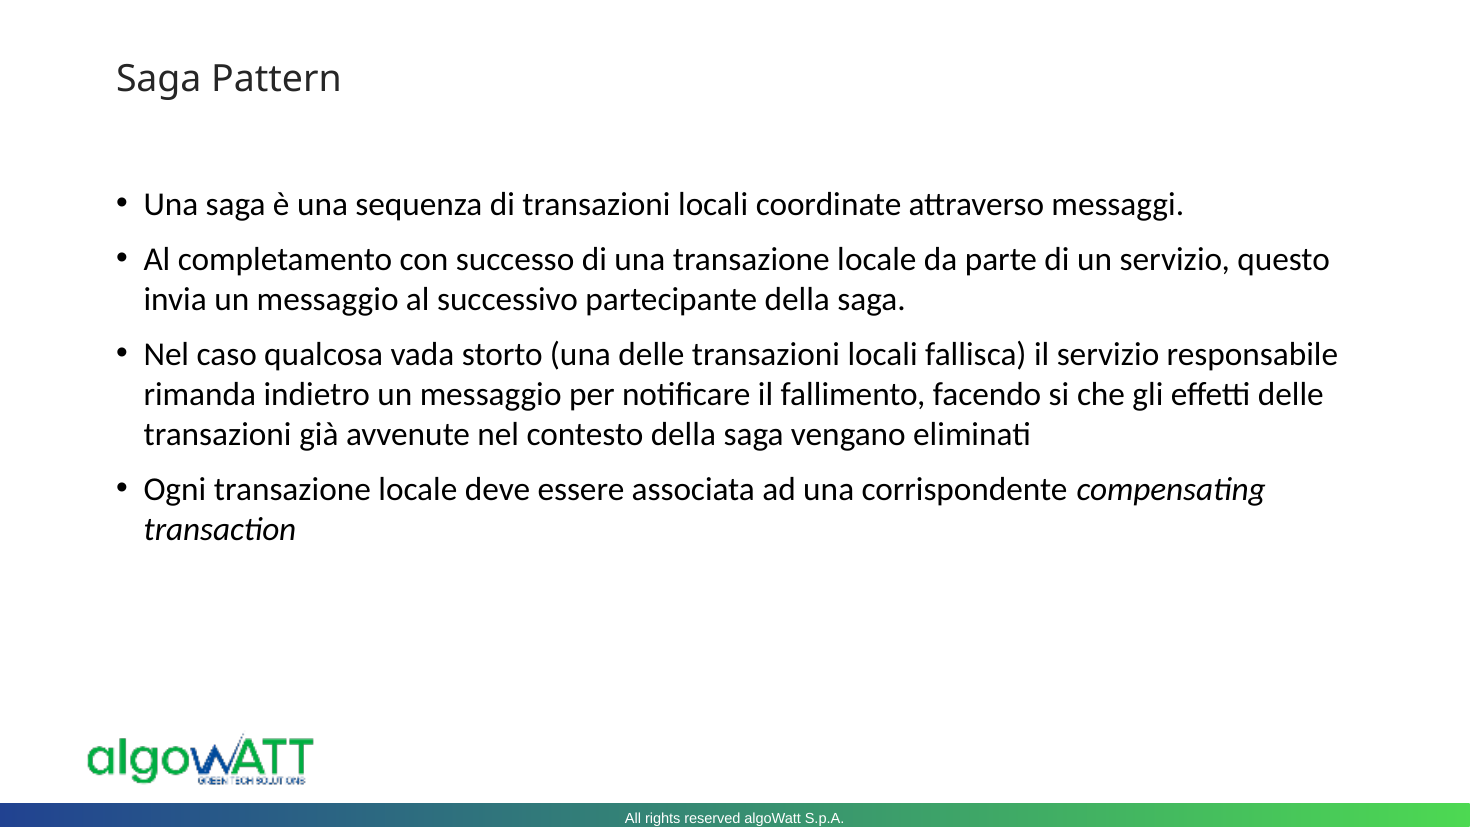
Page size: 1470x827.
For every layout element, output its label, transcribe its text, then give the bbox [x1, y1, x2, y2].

footer All rights reserved algoWatt S.p.A. [486, 795, 983, 827]
title Saga Pattern [101, 43, 1369, 109]
list Una saga è una sequenza di transazioni locali coordinate attraverso messaggi. Al completamento con successo di una transazione locale da parte di un servizio, questo invia un messaggio al successivo partecipante della saga. Nel caso qualcosa vada storto (una delle transazioni locali fallisca) il servizio responsabile rimanda indietro un messaggio per notificare il fallimento, facendo si che gli effetti delle transazioni già avvenute nel contesto della saga vengano eliminati Ogni transazione locale deve essere associata ad una corrispondente compensating transaction [101, 174, 1369, 714]
picture [82, 718, 326, 799]
